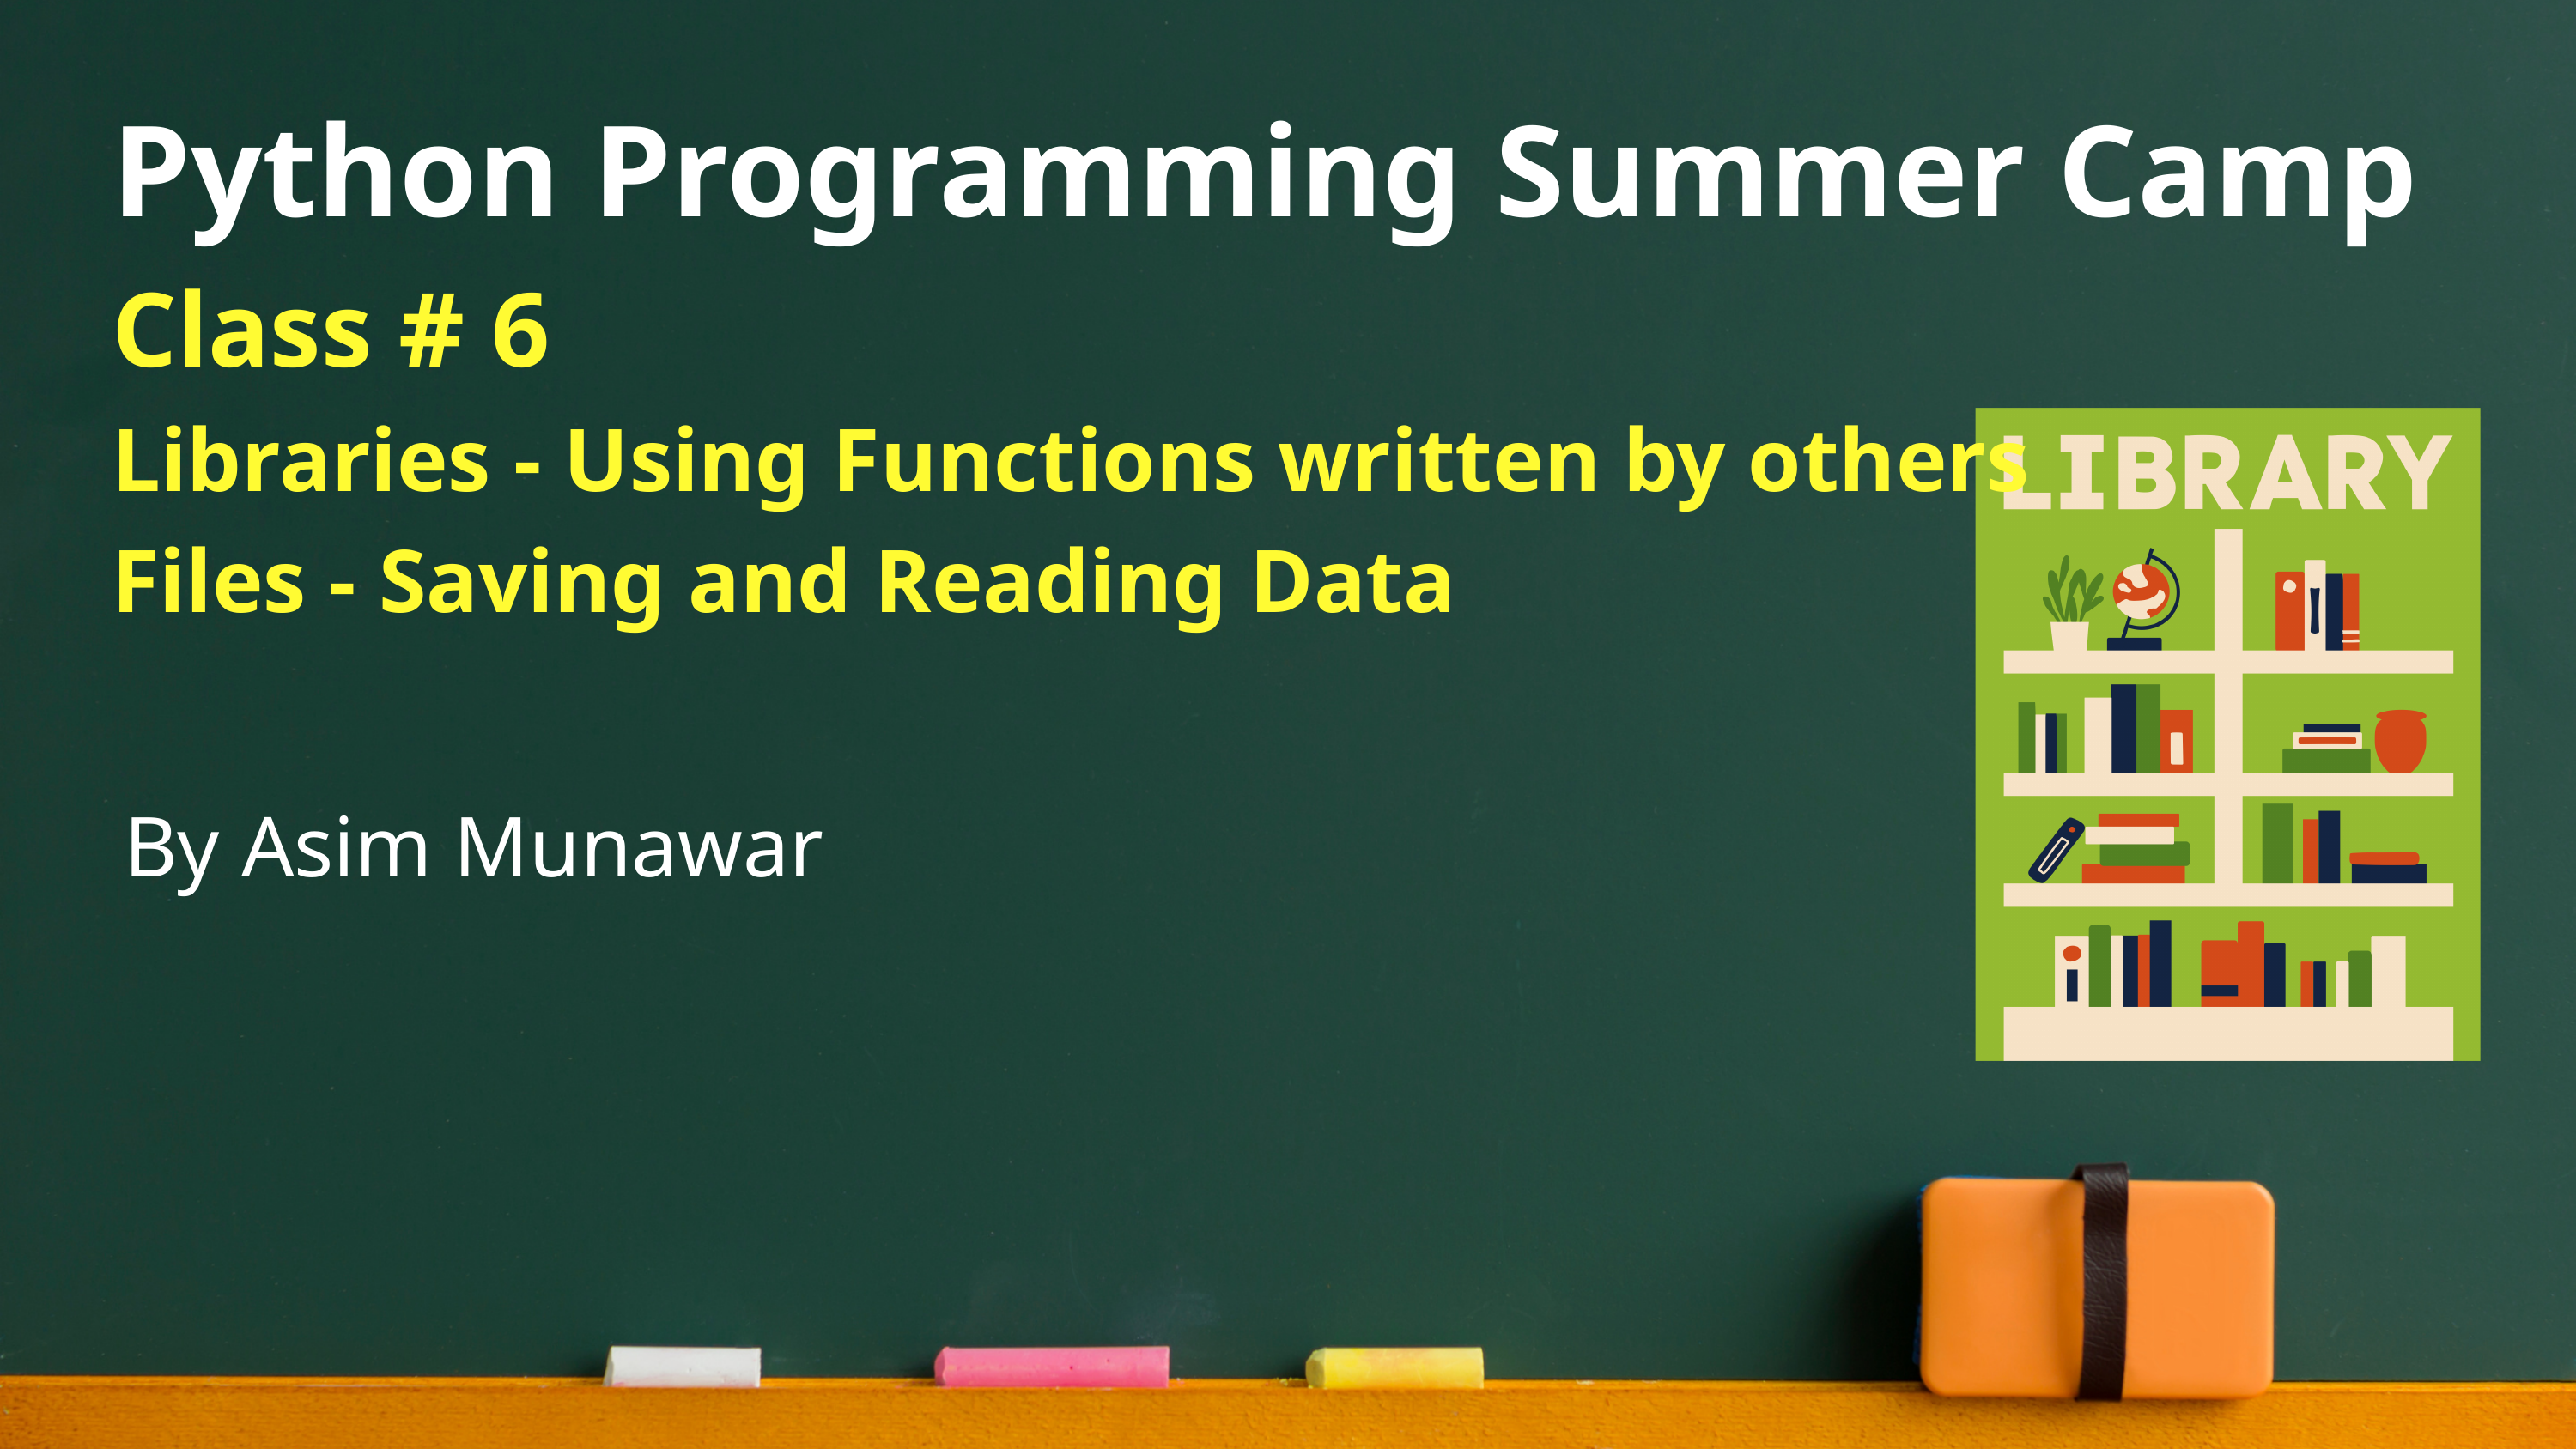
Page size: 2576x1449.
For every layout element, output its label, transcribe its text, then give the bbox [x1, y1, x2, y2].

text_box Class # 6 Libraries - Using Functions written by others Files - Saving and Reading Data [112, 244, 2032, 630]
text_box [1975, 408, 2481, 1061]
text_box [0, 0, 2576, 1449]
text_box Python Programming Summer Camp [112, 65, 2432, 242]
text_box By Asim Munawar [124, 777, 988, 894]
